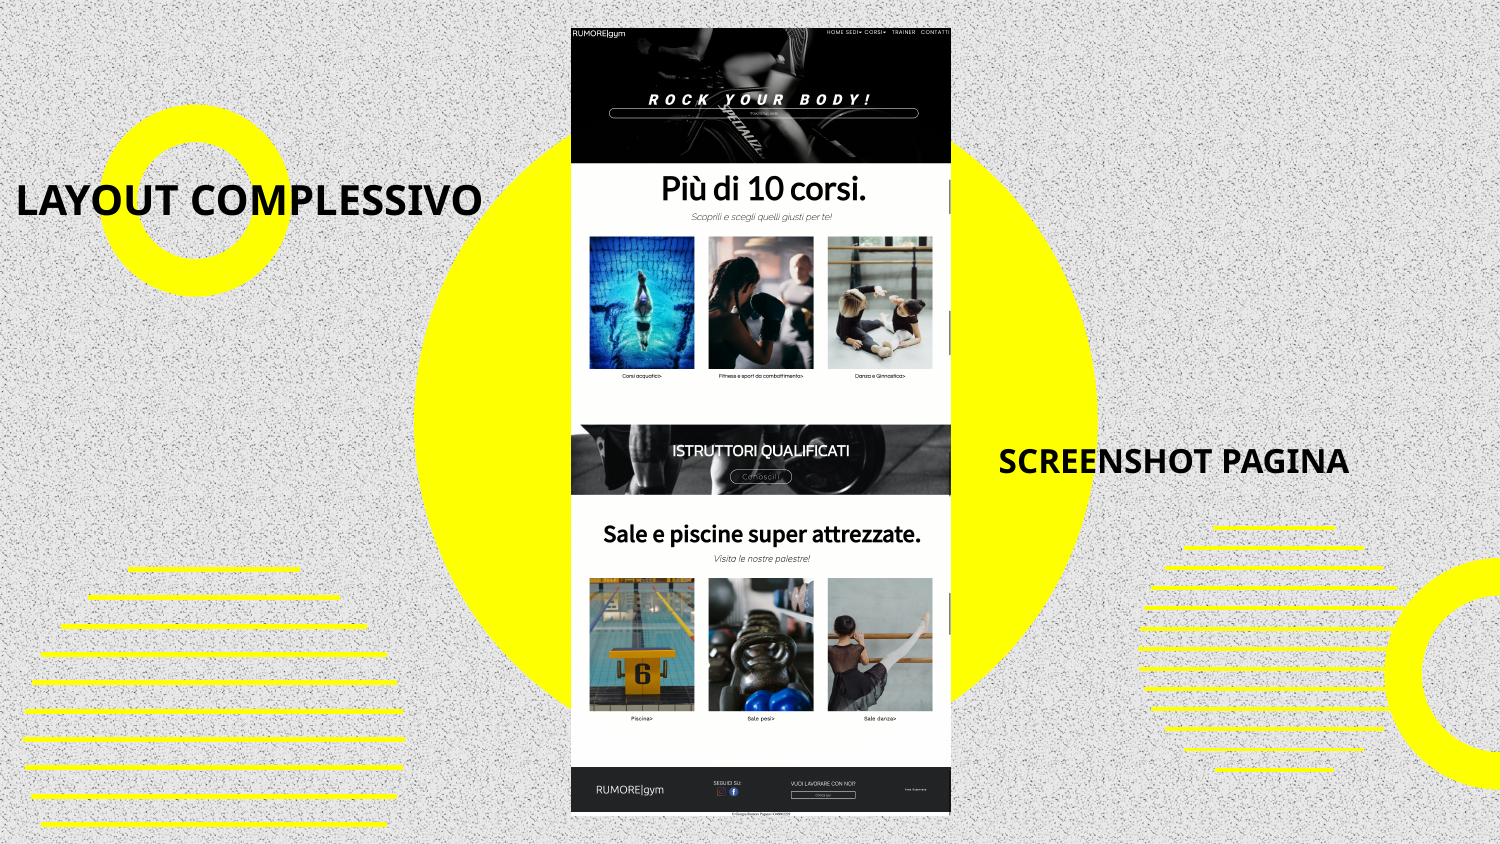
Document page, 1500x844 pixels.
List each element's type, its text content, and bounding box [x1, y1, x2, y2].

text_box SCREENSHOT PAGINA [983, 432, 1479, 488]
title LAYOUT COMPLESSIVO [0, 129, 566, 269]
picture [0, 0, 1500, 844]
picture [1422, 596, 1500, 752]
